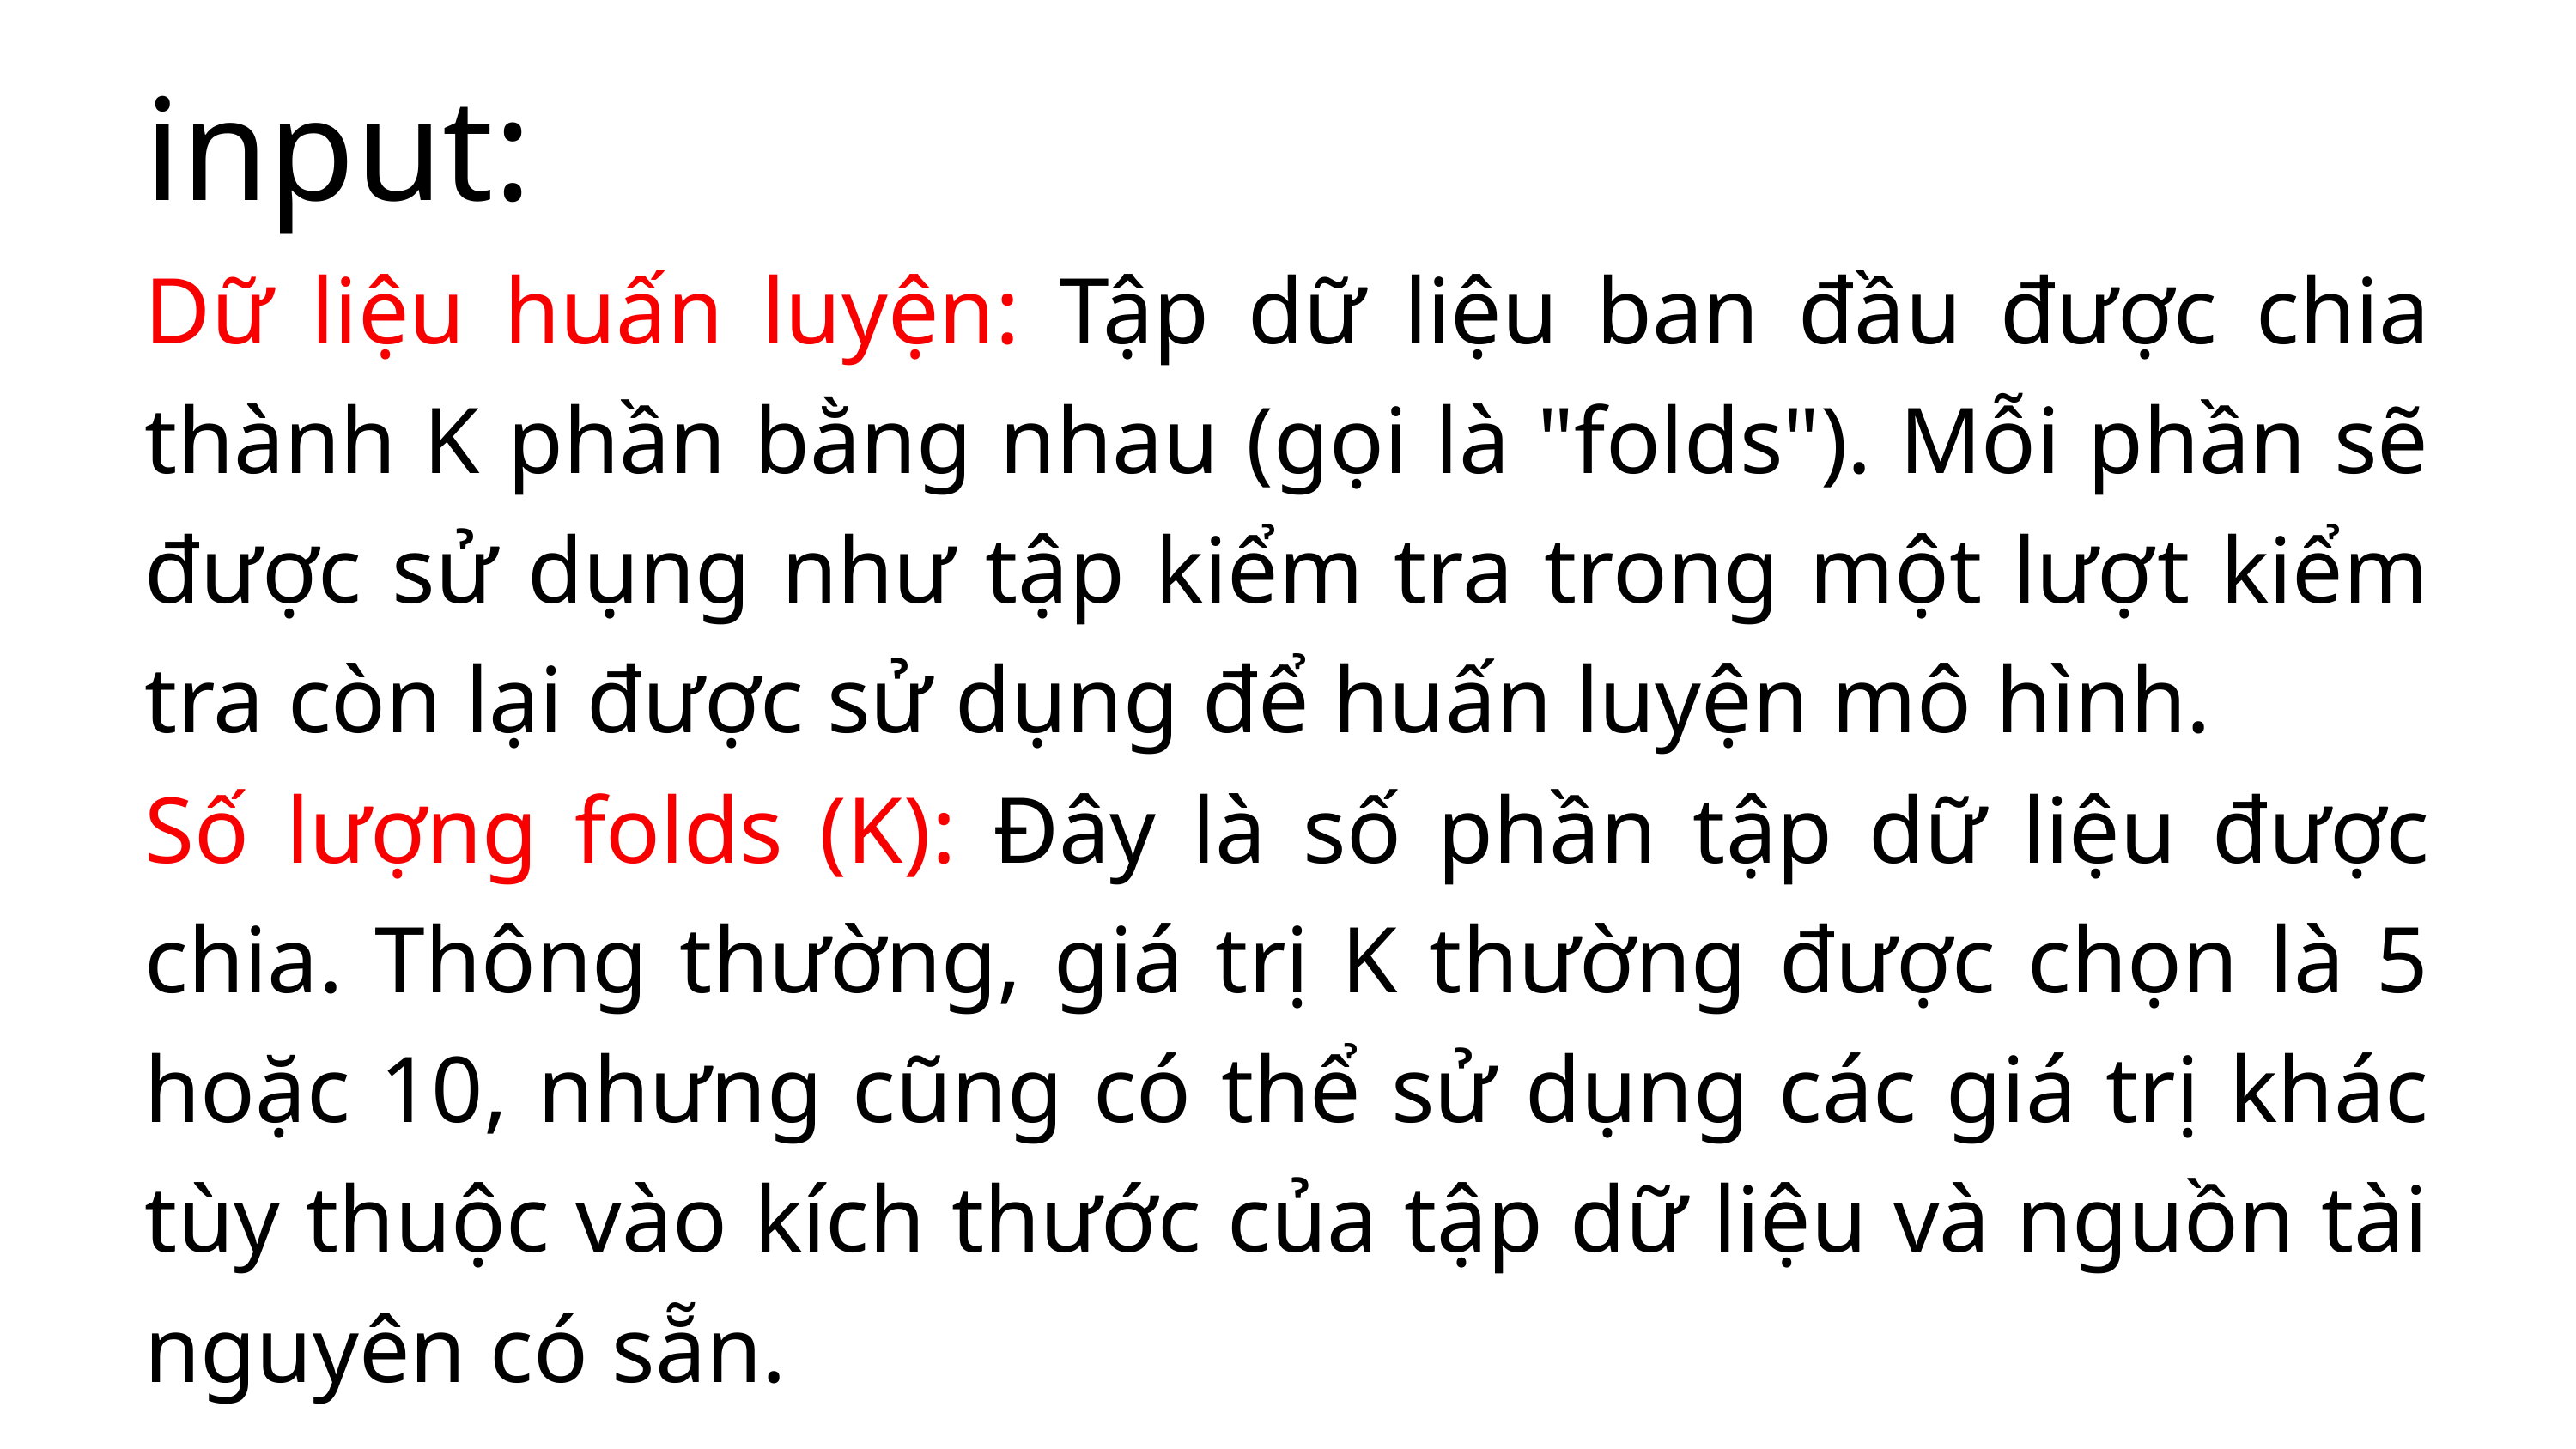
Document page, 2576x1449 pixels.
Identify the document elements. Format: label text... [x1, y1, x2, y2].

text_box input: [144, 58, 611, 229]
text_box Dữ liệu huấn luyện: Tập dữ liệu ban đầu được chia thành K phần bằng nhau (gọi là "folds"). Mỗi phần sẽ được sử dụng như tập kiểm tra trong một lượt kiểm tra còn lại được sử dụng để huấn luyện mô hình. Số lượng folds (K): Đây là số phần tập dữ liệu được chia. Thông thường, giá trị K thường được chọn là 5 hoặc 10, nhưng cũng có thể sử dụng các giá trị khác tùy thuộc vào kích thước của tập dữ liệu và nguồn tài nguyên có sẵn. [144, 232, 2432, 1449]
